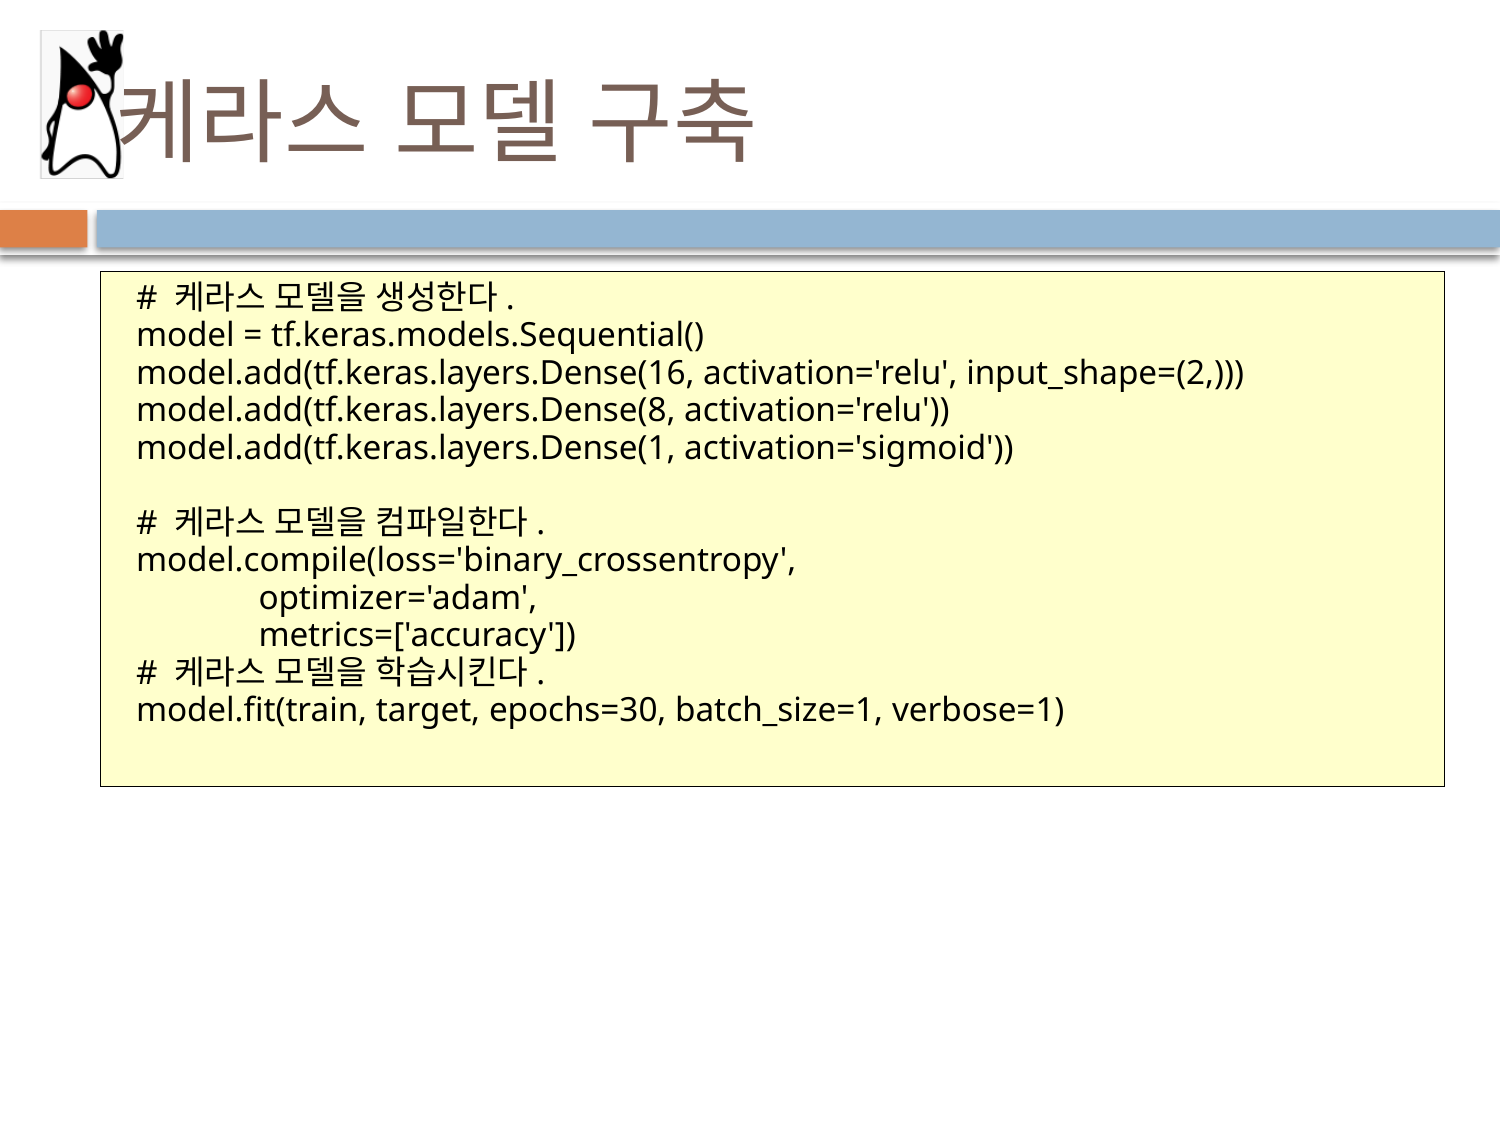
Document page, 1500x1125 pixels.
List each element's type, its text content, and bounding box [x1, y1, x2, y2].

title 케라스 모델 구축 [100, 37, 1438, 200]
text_box # 케라스 모델을 생성한다. model = tf.keras.models.Sequential() model.add(tf.keras.layers.Dense(16, activation='relu', input_shape=(2,))) model.add(tf.keras.layers.Dense(8, activation='relu')) model.add(tf.keras.layers.Dense(1, activation='sigmoid')) # 케라스 모델을 컴파일한다. model.compile(loss='binary_crossentropy', optimizer='adam', metrics=['accuracy']) # 케라스 모델을 학습시킨다. model.fit(train, target, epochs=30, batch_size=1, verbose=1) [100, 271, 1445, 787]
picture [39, 30, 124, 179]
